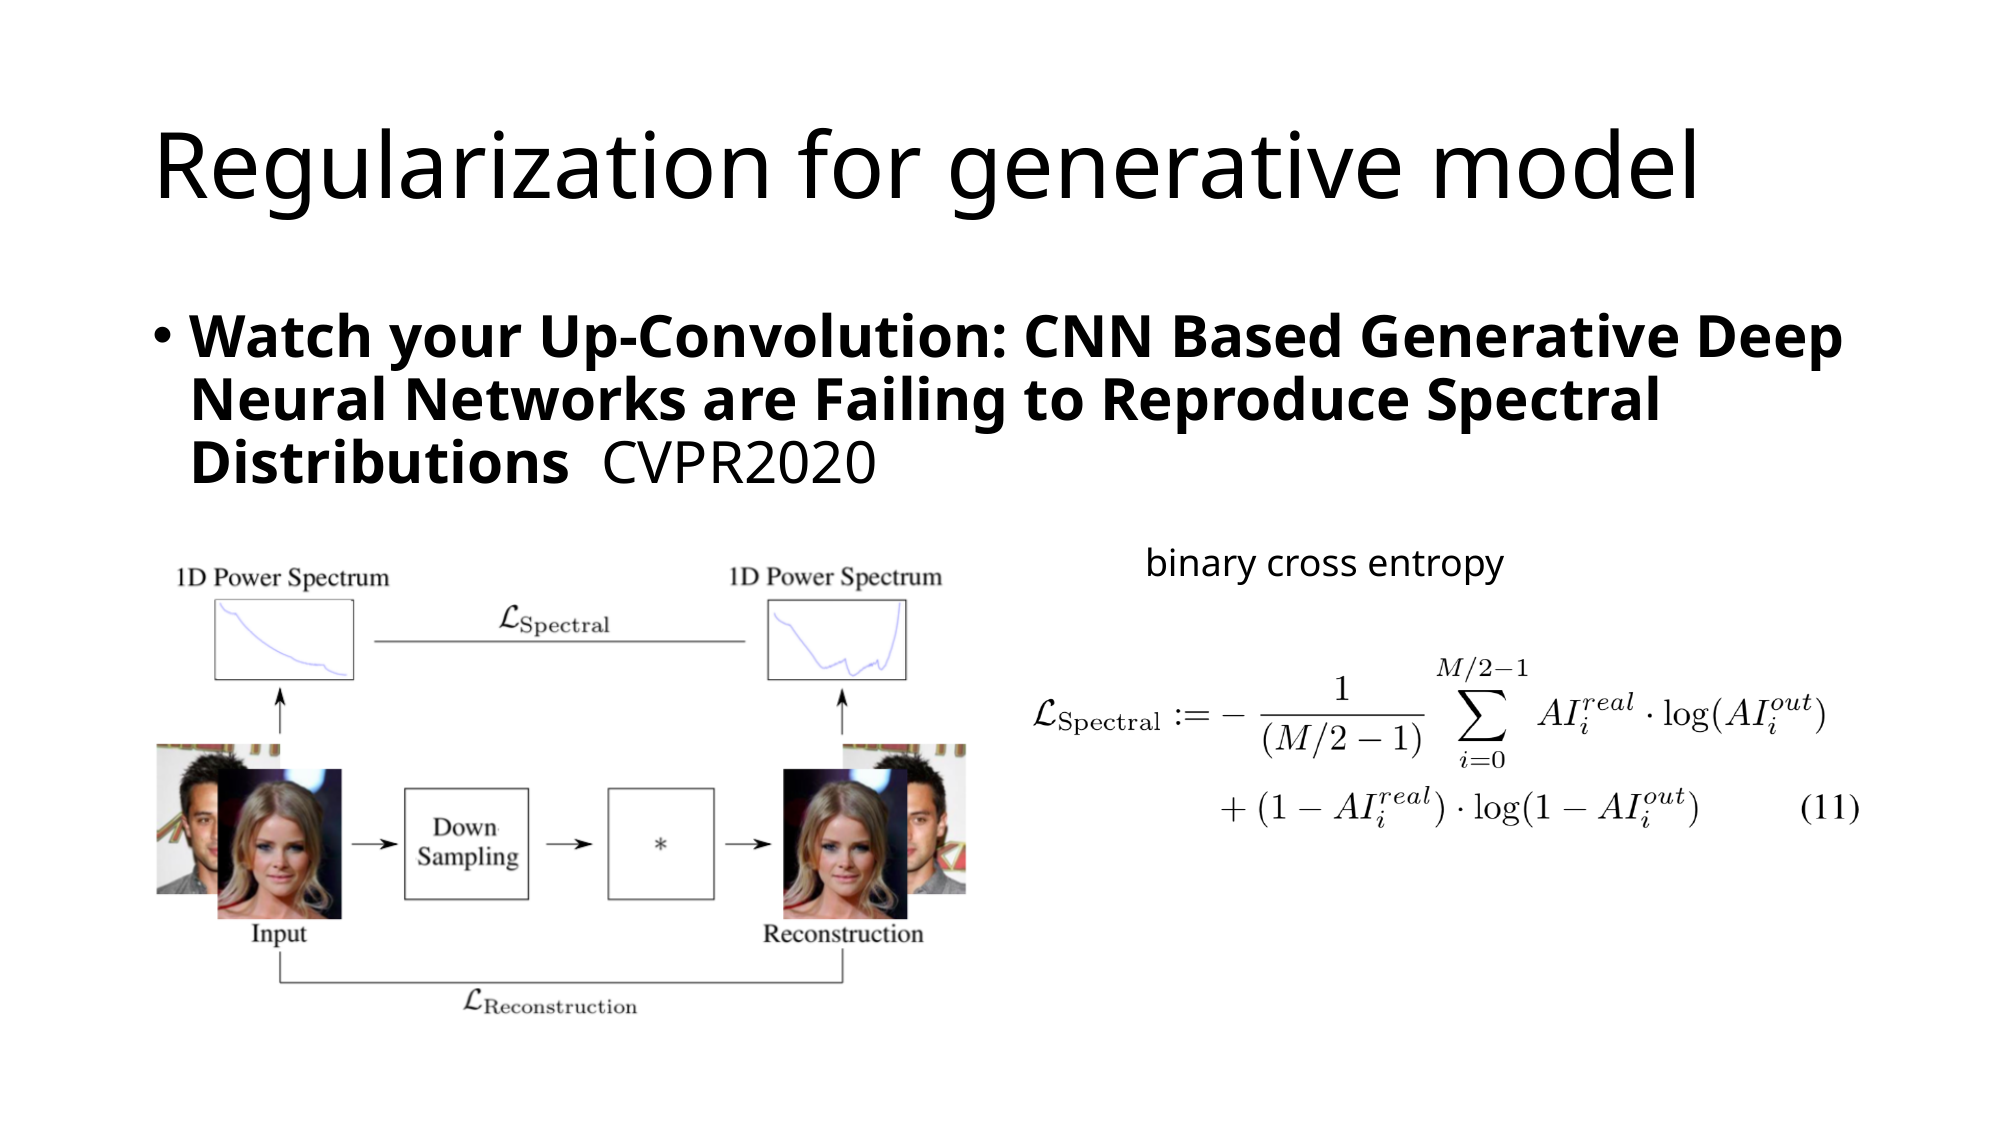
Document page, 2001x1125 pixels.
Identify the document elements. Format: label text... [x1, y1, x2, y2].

list Watch your Up-Convolution: CNN Based Generative Deep Neural Networks are Failing to Reproduce Spectral Distributions CVPR2020 [137, 299, 1863, 1014]
title Regularization for generative model [137, 59, 1863, 278]
picture [1022, 656, 1869, 838]
text_box binary cross entropy [1130, 531, 1530, 636]
picture [131, 531, 1001, 1036]
